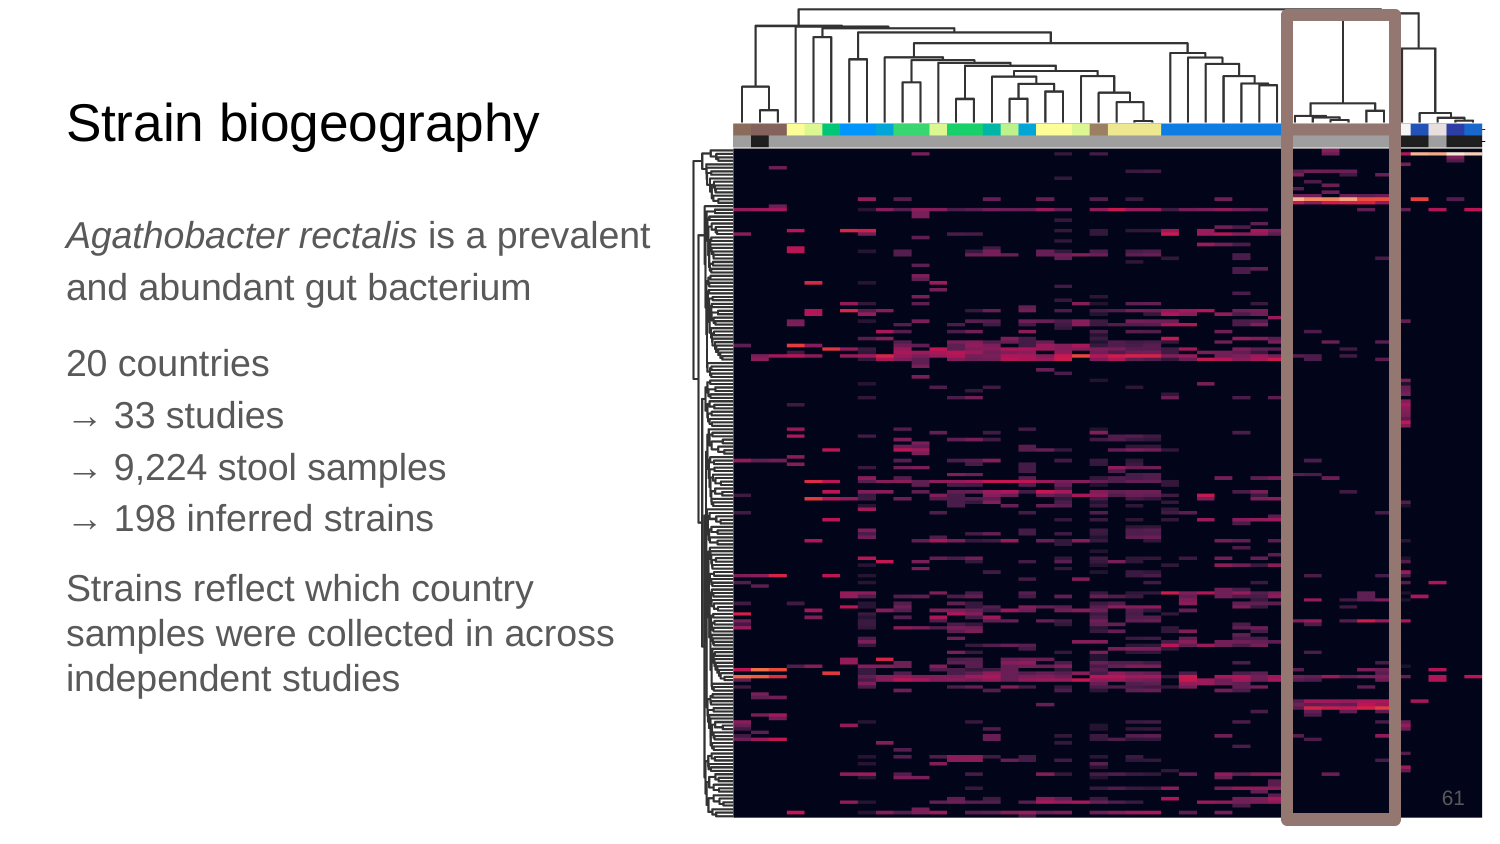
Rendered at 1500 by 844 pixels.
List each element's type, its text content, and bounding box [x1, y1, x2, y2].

picture [681, 0, 1487, 820]
title Strain biogeography [51, 72, 633, 167]
list Agathobacter rectalis is a prevalent and abundant gut bacterium 20 countries → 33 studies → 9,224 stool samples → 198 inferred strains Strains reflect which country samples were collected in across independent studies [51, 189, 676, 789]
